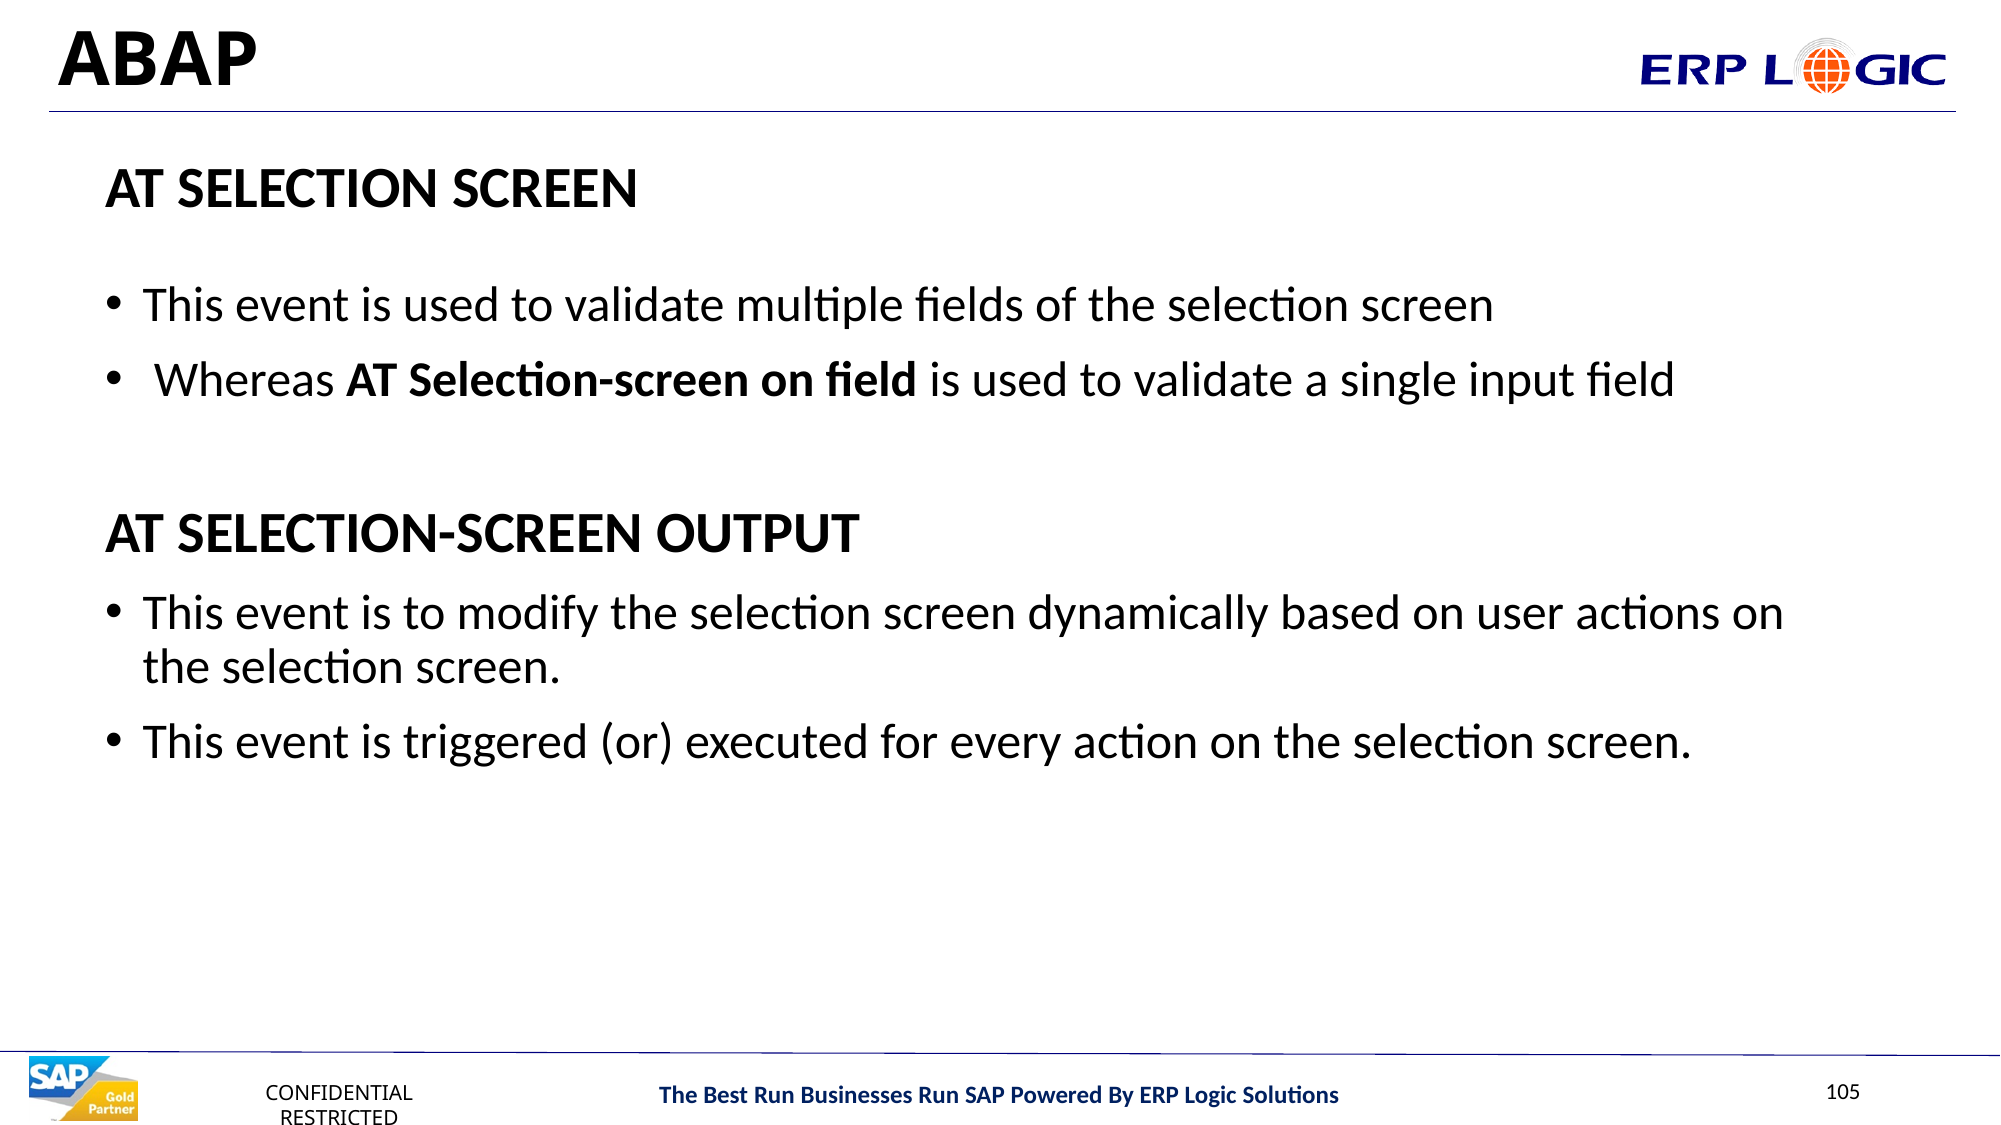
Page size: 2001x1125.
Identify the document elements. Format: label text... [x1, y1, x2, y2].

text_box AT SELECTION SCREEN [90, 133, 1816, 245]
picture [1615, 33, 1975, 103]
text_box [137, 343, 1863, 1058]
picture [29, 1056, 138, 1121]
title ABAP [43, 24, 1863, 99]
text_box [137, 140, 1863, 343]
text_box This event is used to validate multiple fields of the selection screen Whereas AT Selection-screen on field is used to validate a single input field AT SELECTION-SCREEN OUTPUT This event is to modify the selection screen dynamically based on user actions on the selection screen. This event is triggered (or) executed for every action on the selection screen. [90, 270, 1816, 985]
